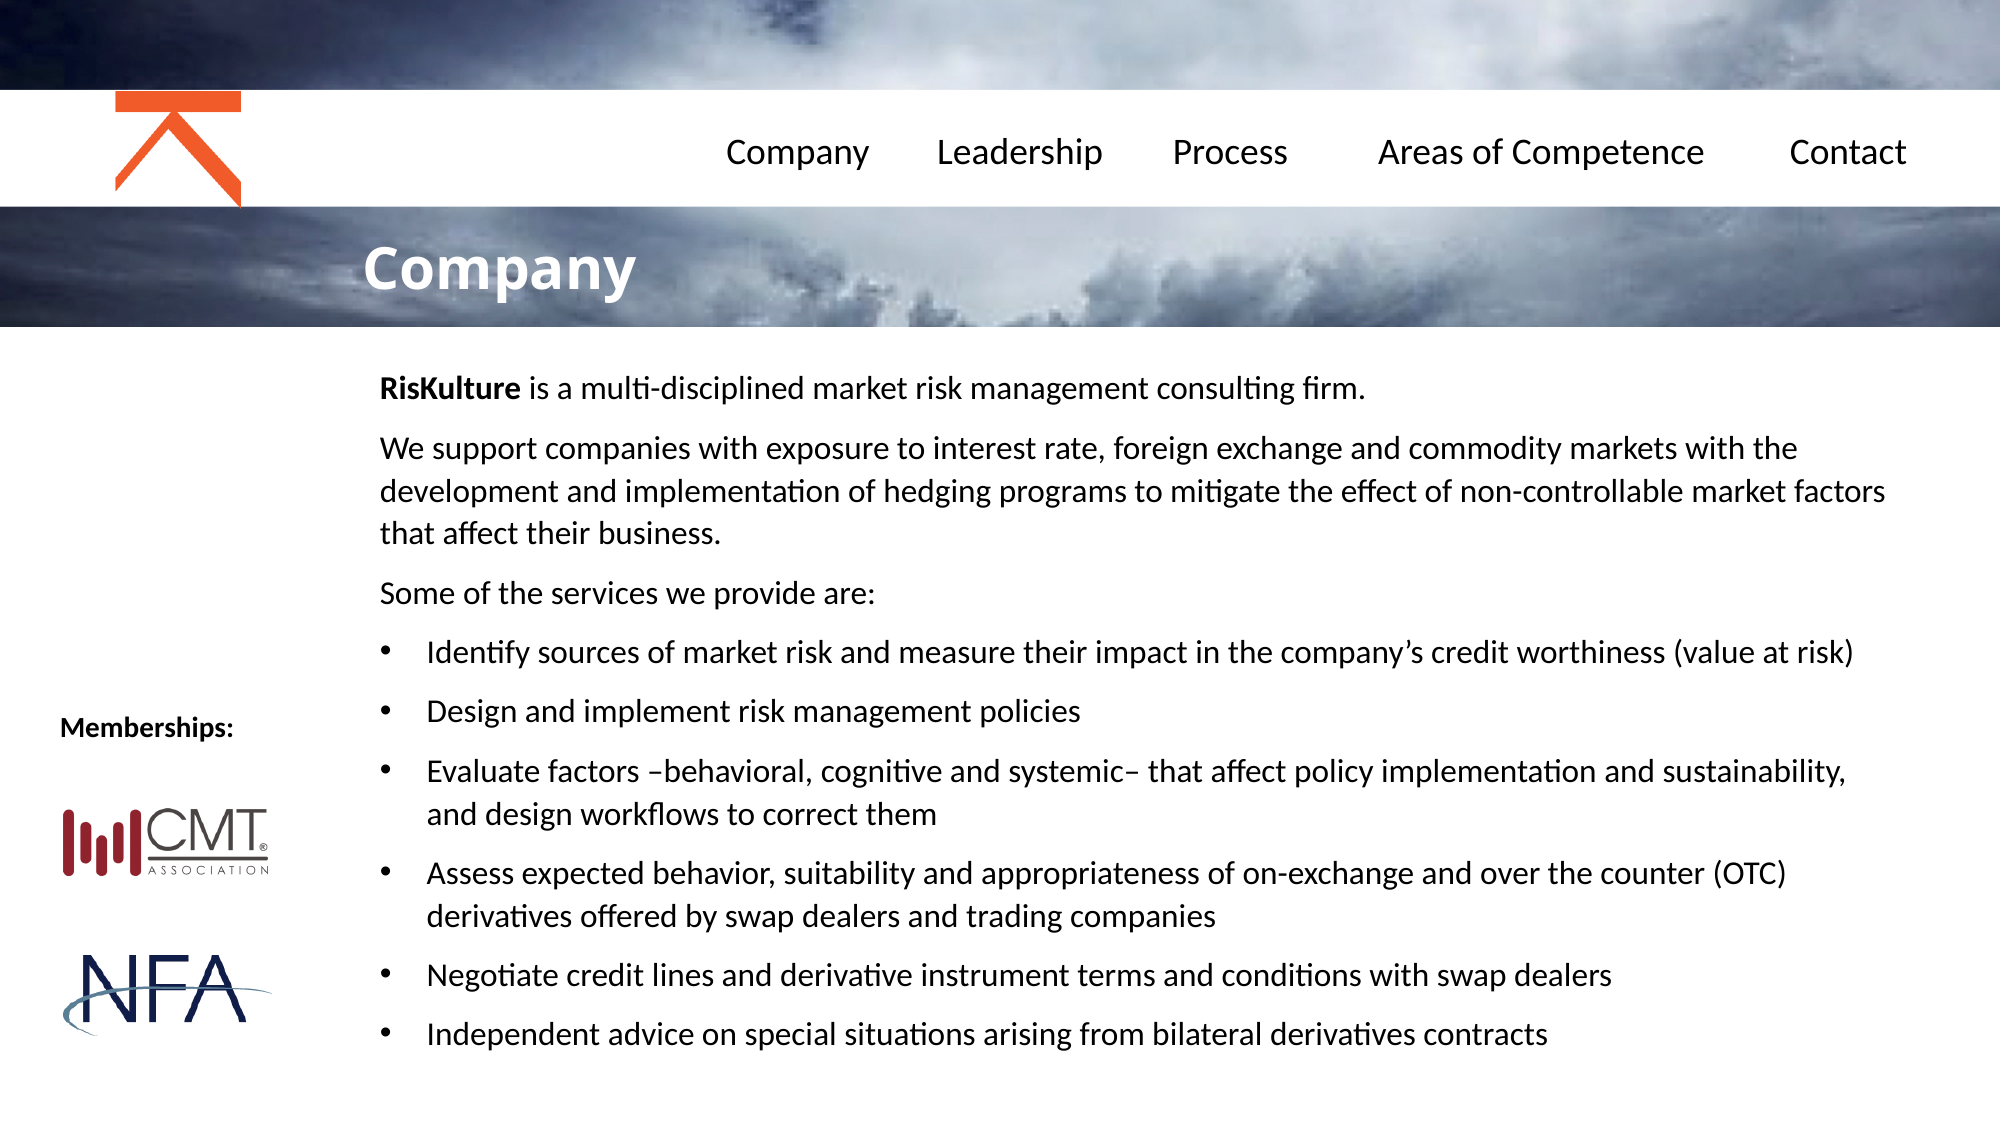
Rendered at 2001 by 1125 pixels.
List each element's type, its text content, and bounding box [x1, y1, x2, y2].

picture [0, 0, 2000, 327]
picture [63, 955, 272, 1036]
text_box Memberships: [44, 700, 253, 751]
text_box RisKulture is a multi-disciplined market risk management consulting firm. We support companies with exposure to interest rate, foreign exchange and commodity markets with the development and implementation of hedging programs to mitigate the effect of non-controllable market factors that affect their business. Some of the services we provide are: Identify sources of market risk and measure their impact in the company’s credit worthiness (value at risk) Design and implement risk management policies Evaluate factors –behavioral, cognitive and systemic– that affect policy implementation and sustainability, and design workflows to correct them Assess expected behavior, suitability and appropriateness of on-exchange and over the counter (OTC) derivatives offered by swap dealers and trading companies Negotiate credit lines and derivative instrument terms and conditions with swap dealers Independent advice on special situations arising from bilateral derivatives contracts [364, 356, 1907, 1060]
picture [63, 808, 272, 876]
